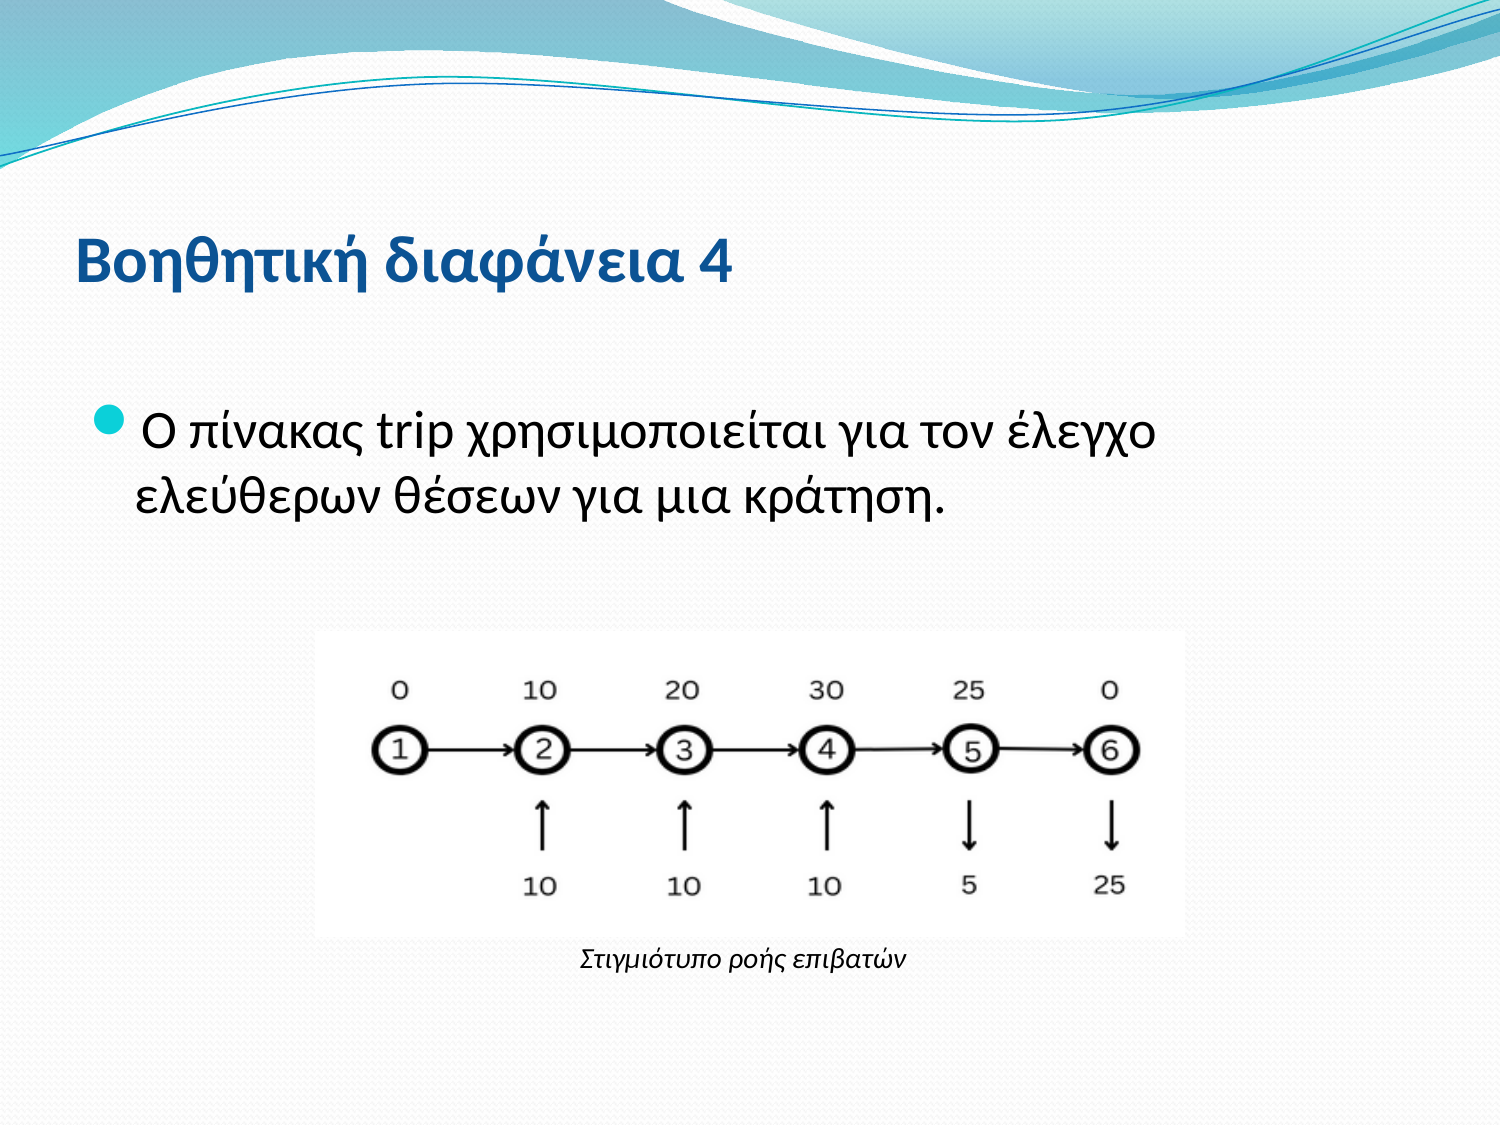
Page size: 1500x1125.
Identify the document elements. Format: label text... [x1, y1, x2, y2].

list Ο πίνακας trip χρησιμοποιείται για τον έλεγχο ελεύθερων θέσεων για μια κράτηση. Στιγμιότυπο ροής επιβατών [75, 306, 1425, 1038]
title Βοηθητική διαφάνεια 4 [75, 204, 1425, 306]
picture [315, 631, 1185, 937]
